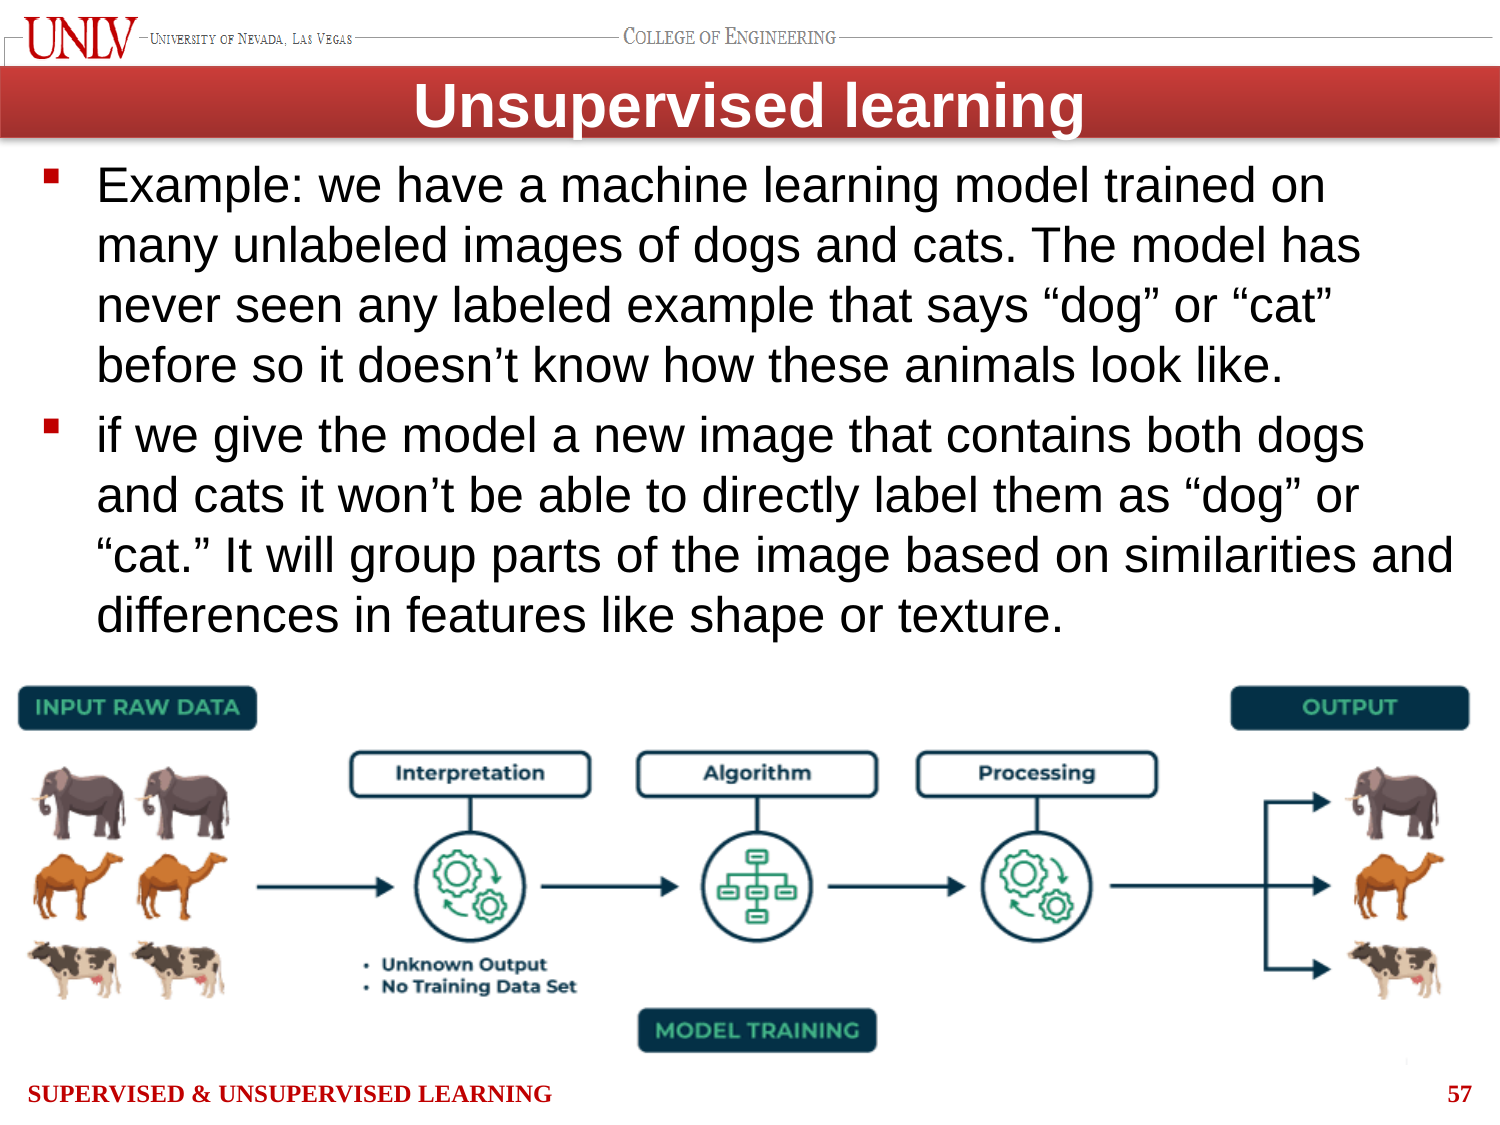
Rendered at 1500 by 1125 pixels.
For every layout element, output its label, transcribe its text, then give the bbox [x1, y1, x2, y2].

picture [0, 138, 1500, 1125]
list Example: we have a machine learning model trained on many unlabeled images of dogs and cats. The model has never seen any labeled example that says “dog” or “cat” before so it doesn’t know how these animals look like. if we give the model a new image that contains both dogs and cats it won’t be able to directly label them as “dog” or “cat.” It will group parts of the image based on similarities and differences in features like shape or texture. [24, 144, 1475, 664]
footer Supervised & Unsupervised Learning [12, 1072, 1400, 1113]
title Unsupervised learning [0, 66, 1500, 138]
slide_number 57 [1400, 1072, 1488, 1113]
picture [0, 0, 1500, 66]
